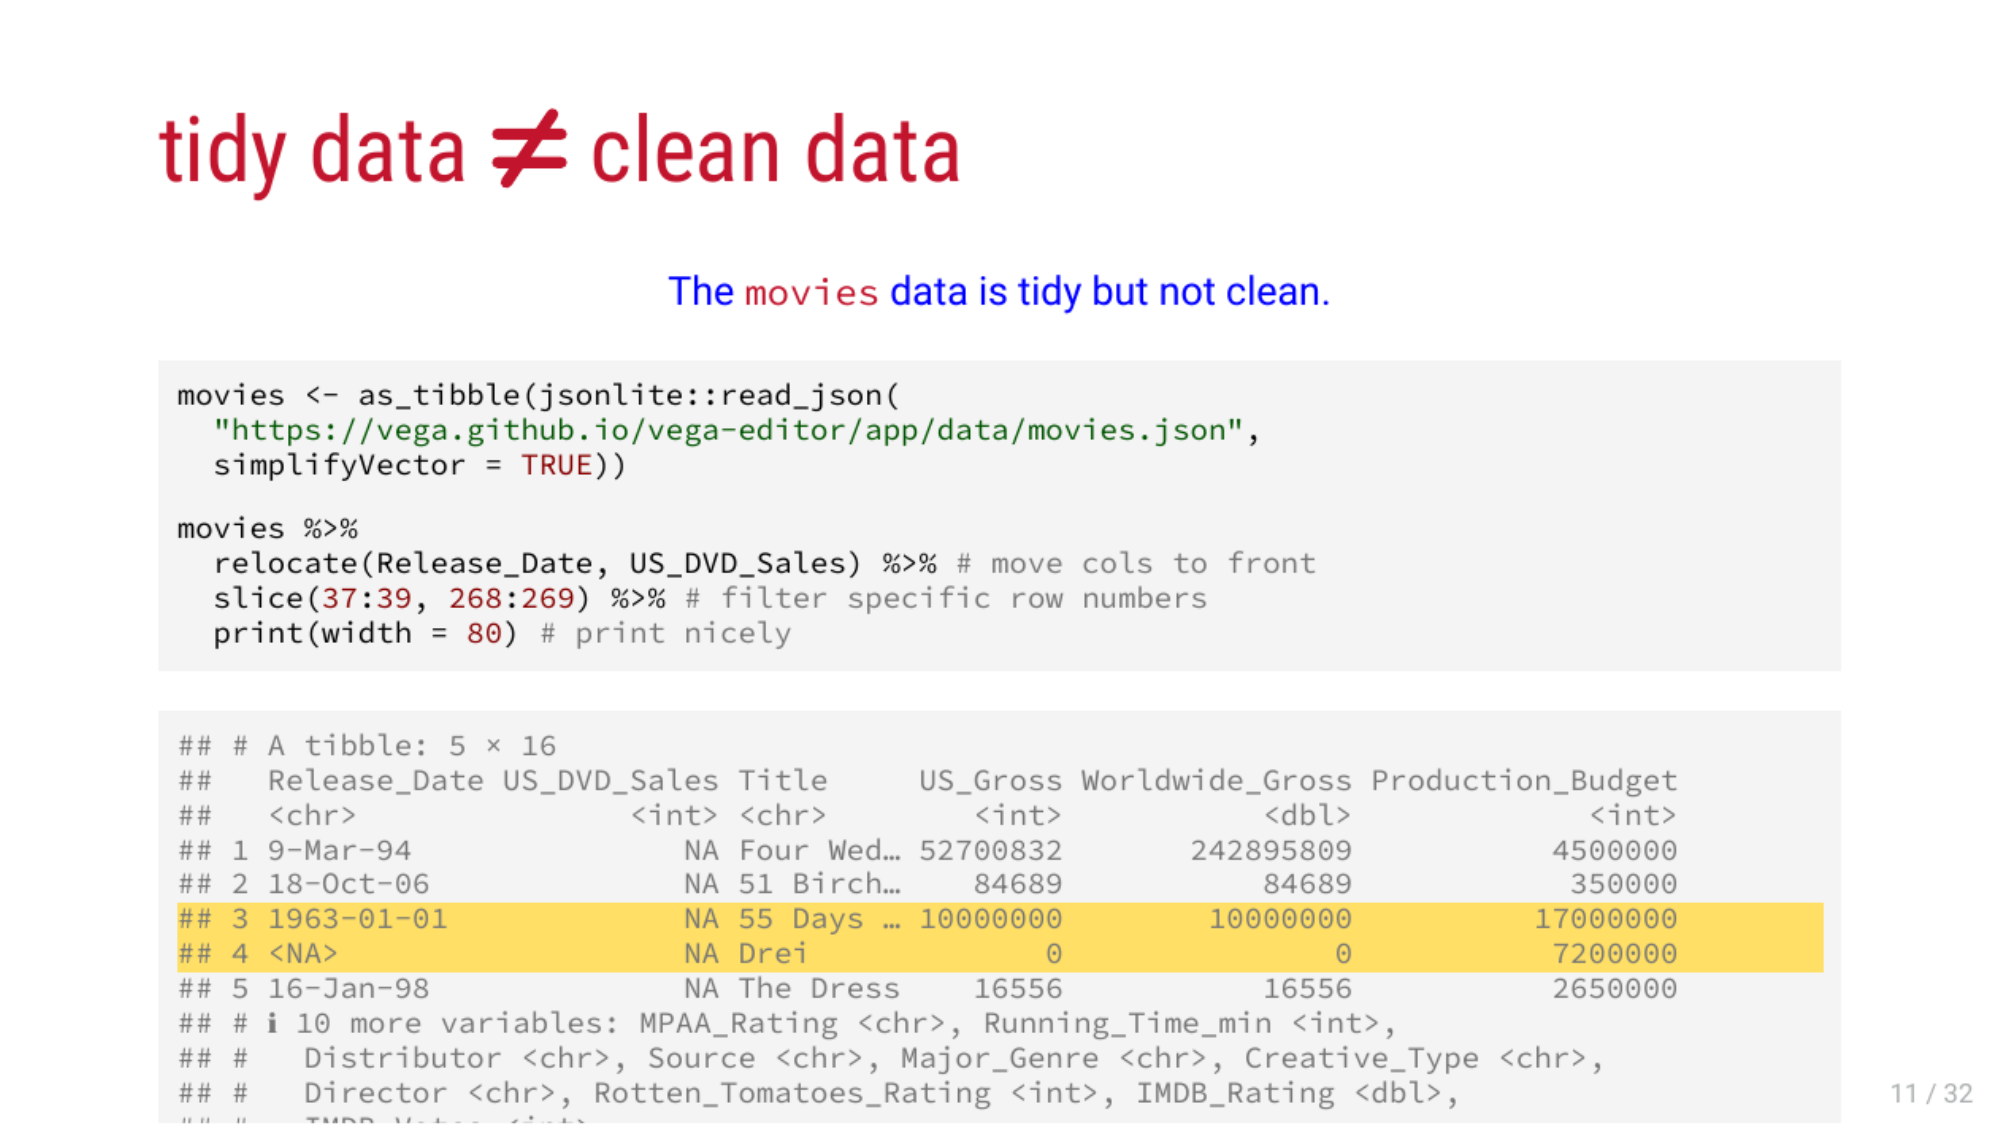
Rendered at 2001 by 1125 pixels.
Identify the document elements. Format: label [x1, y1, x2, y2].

list [0, 0, 2000, 1125]
